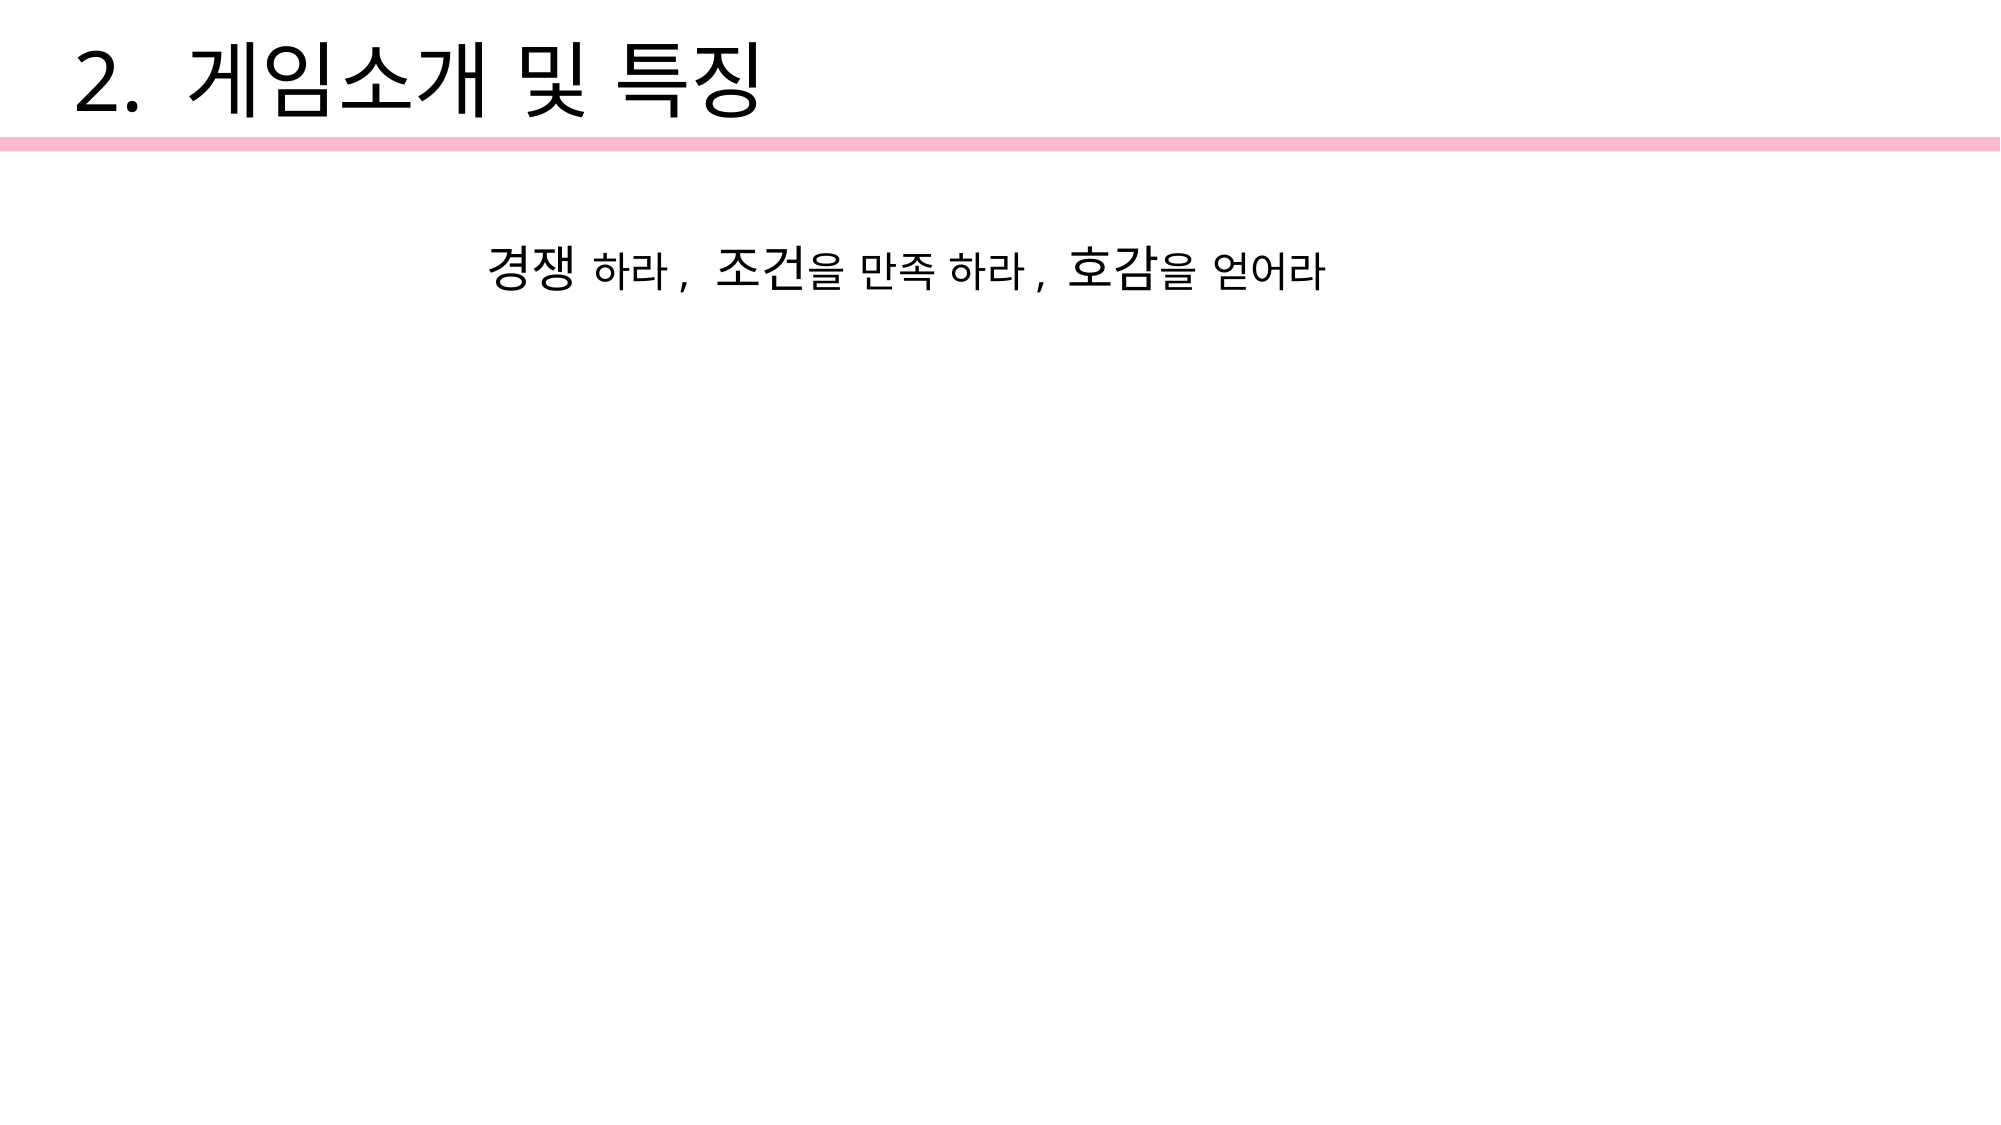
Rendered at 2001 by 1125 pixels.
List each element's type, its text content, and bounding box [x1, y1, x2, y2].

text_box 2. 게임소개 및 특징 [59, 21, 783, 136]
text_box [0, 137, 2000, 152]
text_box 경쟁 하라, 조건을 만족 하라, 호감을 얻어라 [471, 229, 1343, 305]
